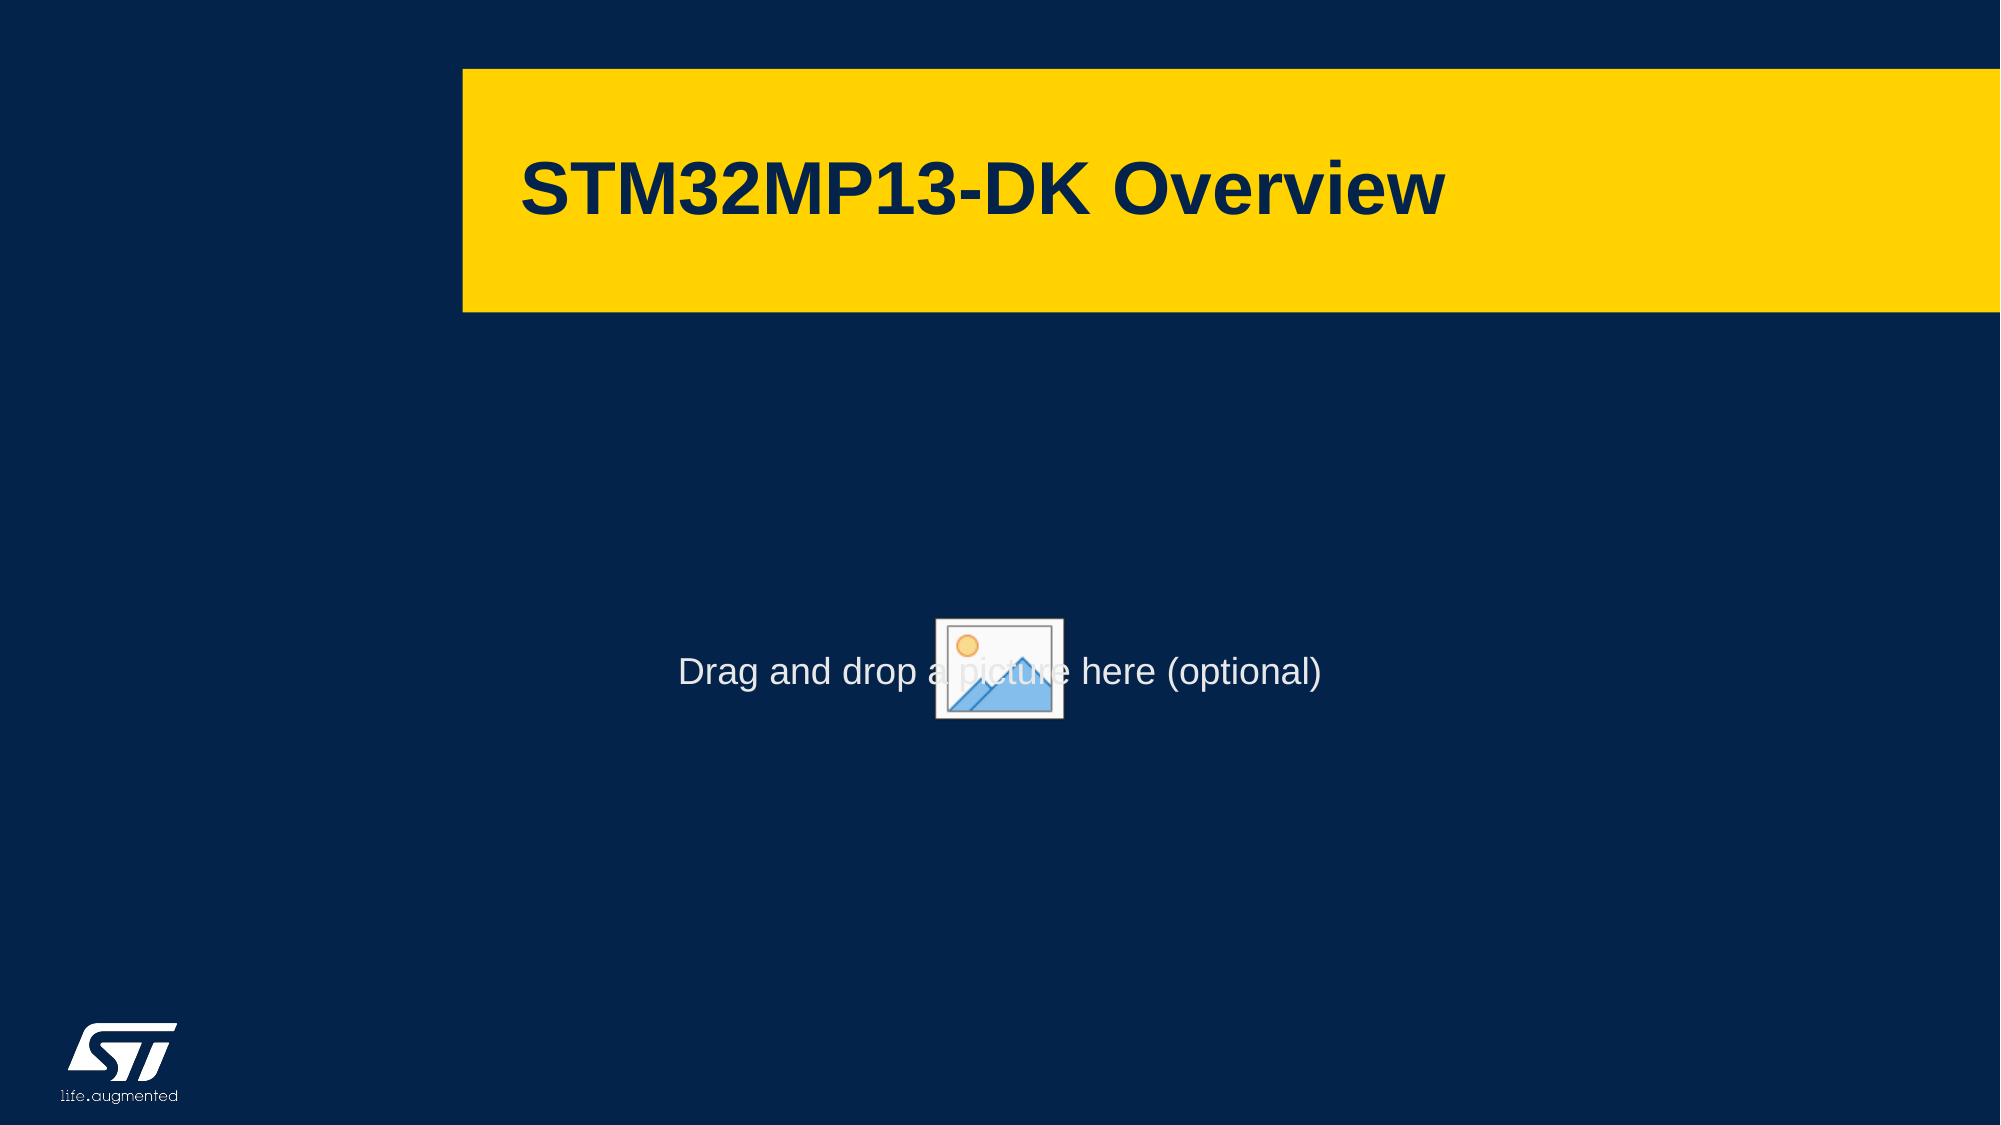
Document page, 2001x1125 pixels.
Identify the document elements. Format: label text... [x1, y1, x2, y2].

title STM32MP13-DK Overview [462, 68, 2000, 214]
picture [0, 214, 2000, 1125]
